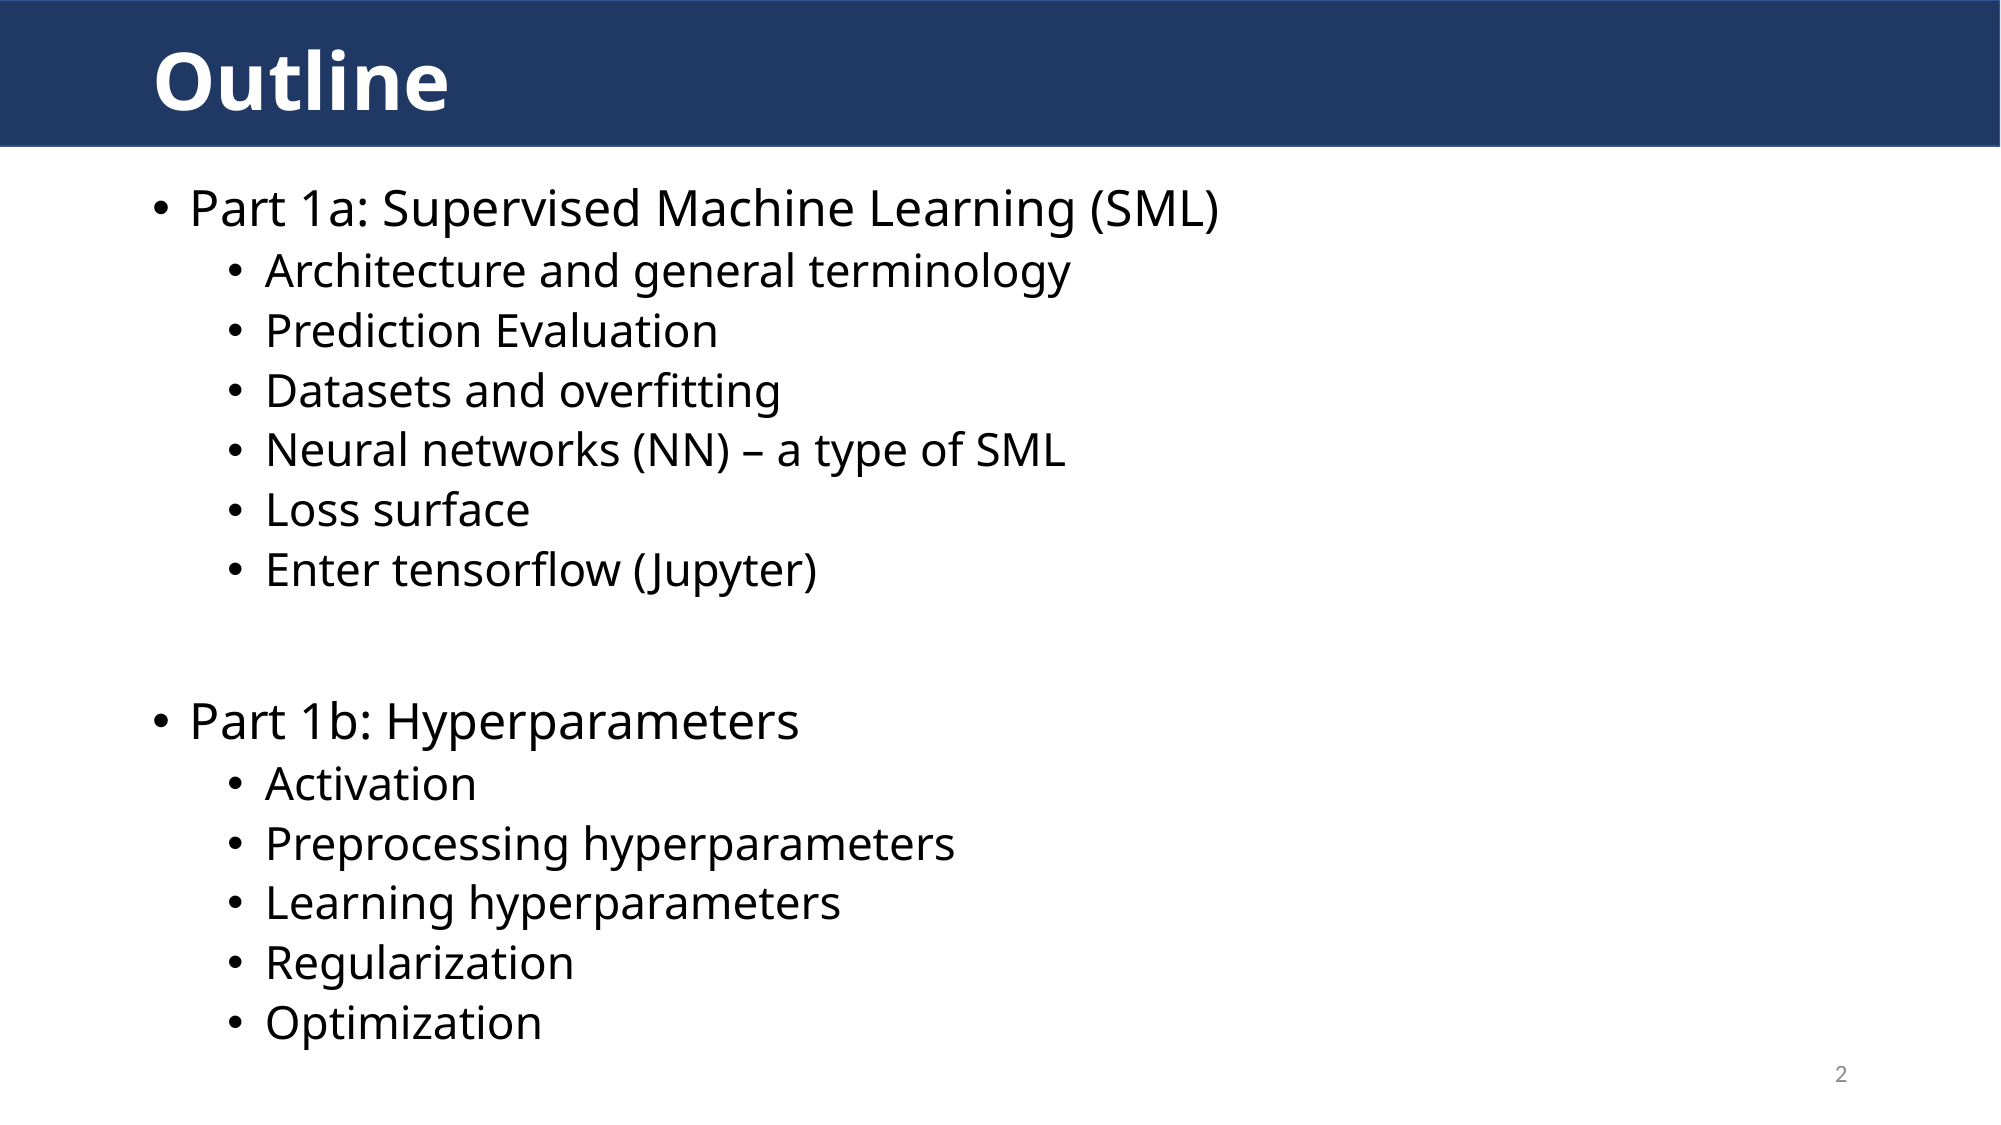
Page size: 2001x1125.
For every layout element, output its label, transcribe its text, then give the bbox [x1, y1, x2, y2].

slide_number 2 [1412, 1042, 1863, 1103]
title Outline [137, 33, 1863, 136]
list Part 1a: Supervised Machine Learning (SML) Architecture and general terminology Prediction Evaluation Datasets and overfitting Neural networks (NN) – a type of SML Loss surface Enter tensorflow (Jupyter) Part 1b: Hyperparameters Activation Preprocessing hyperparameters Learning hyperparameters Regularization Optimization [137, 175, 1863, 1125]
